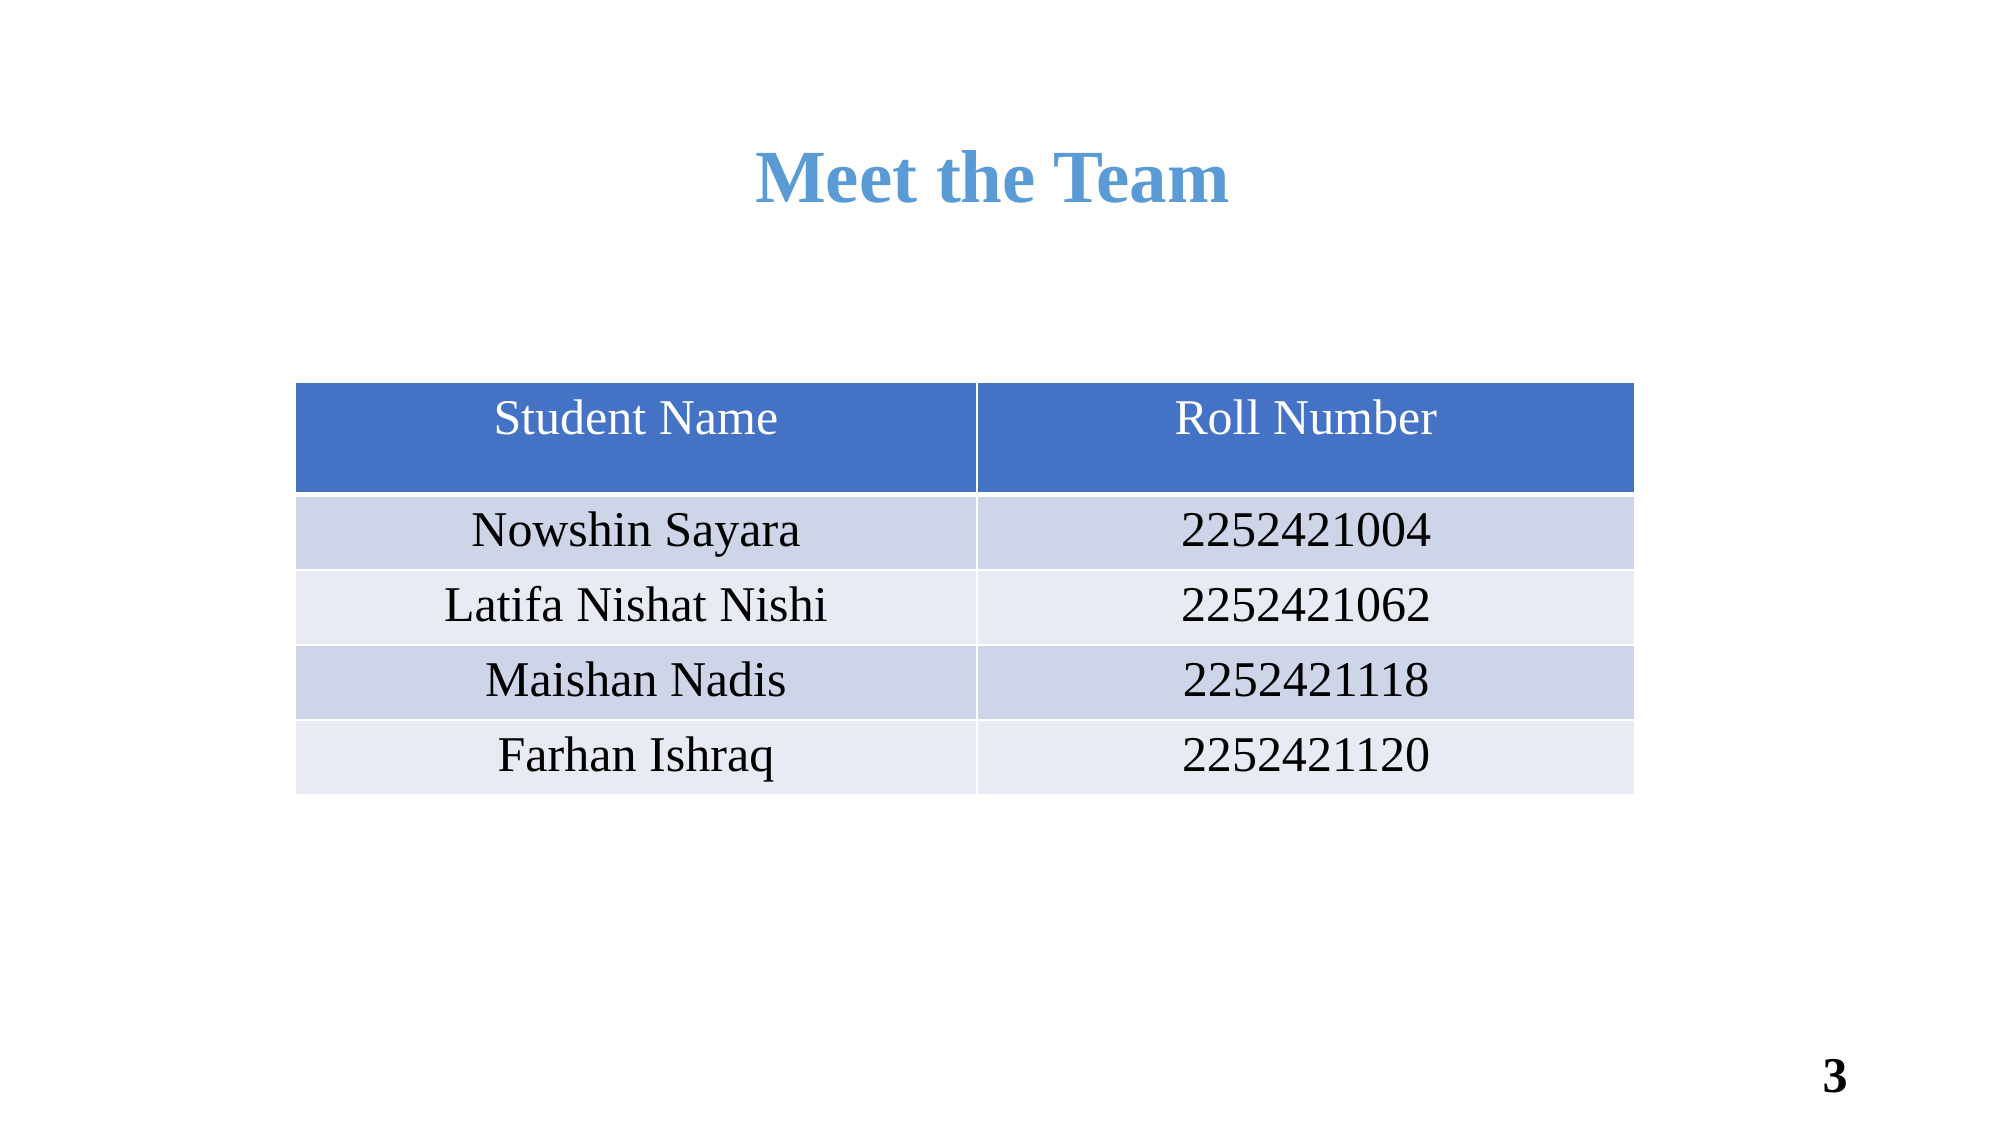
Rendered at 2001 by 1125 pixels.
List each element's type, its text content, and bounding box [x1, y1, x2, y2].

table_cell 2252421062 [978, 571, 1634, 644]
table_cell 2252421120 [978, 721, 1634, 794]
table_cell Latifa Nishat Nishi [296, 571, 976, 644]
table_cell Maishan Nadis [296, 646, 976, 719]
table_cell 2252421004 [978, 497, 1634, 569]
table_cell Nowshin Sayara [296, 497, 976, 569]
text_box Meet the Team [580, 119, 1406, 225]
table_cell Farhan Ishraq [296, 721, 976, 794]
table_header Roll Number [978, 383, 1634, 492]
slide_number 3 [1412, 1042, 1863, 1103]
text_box [572, 142, 1395, 263]
table_cell 2252421118 [978, 646, 1634, 719]
table_header Student Name [296, 383, 976, 492]
